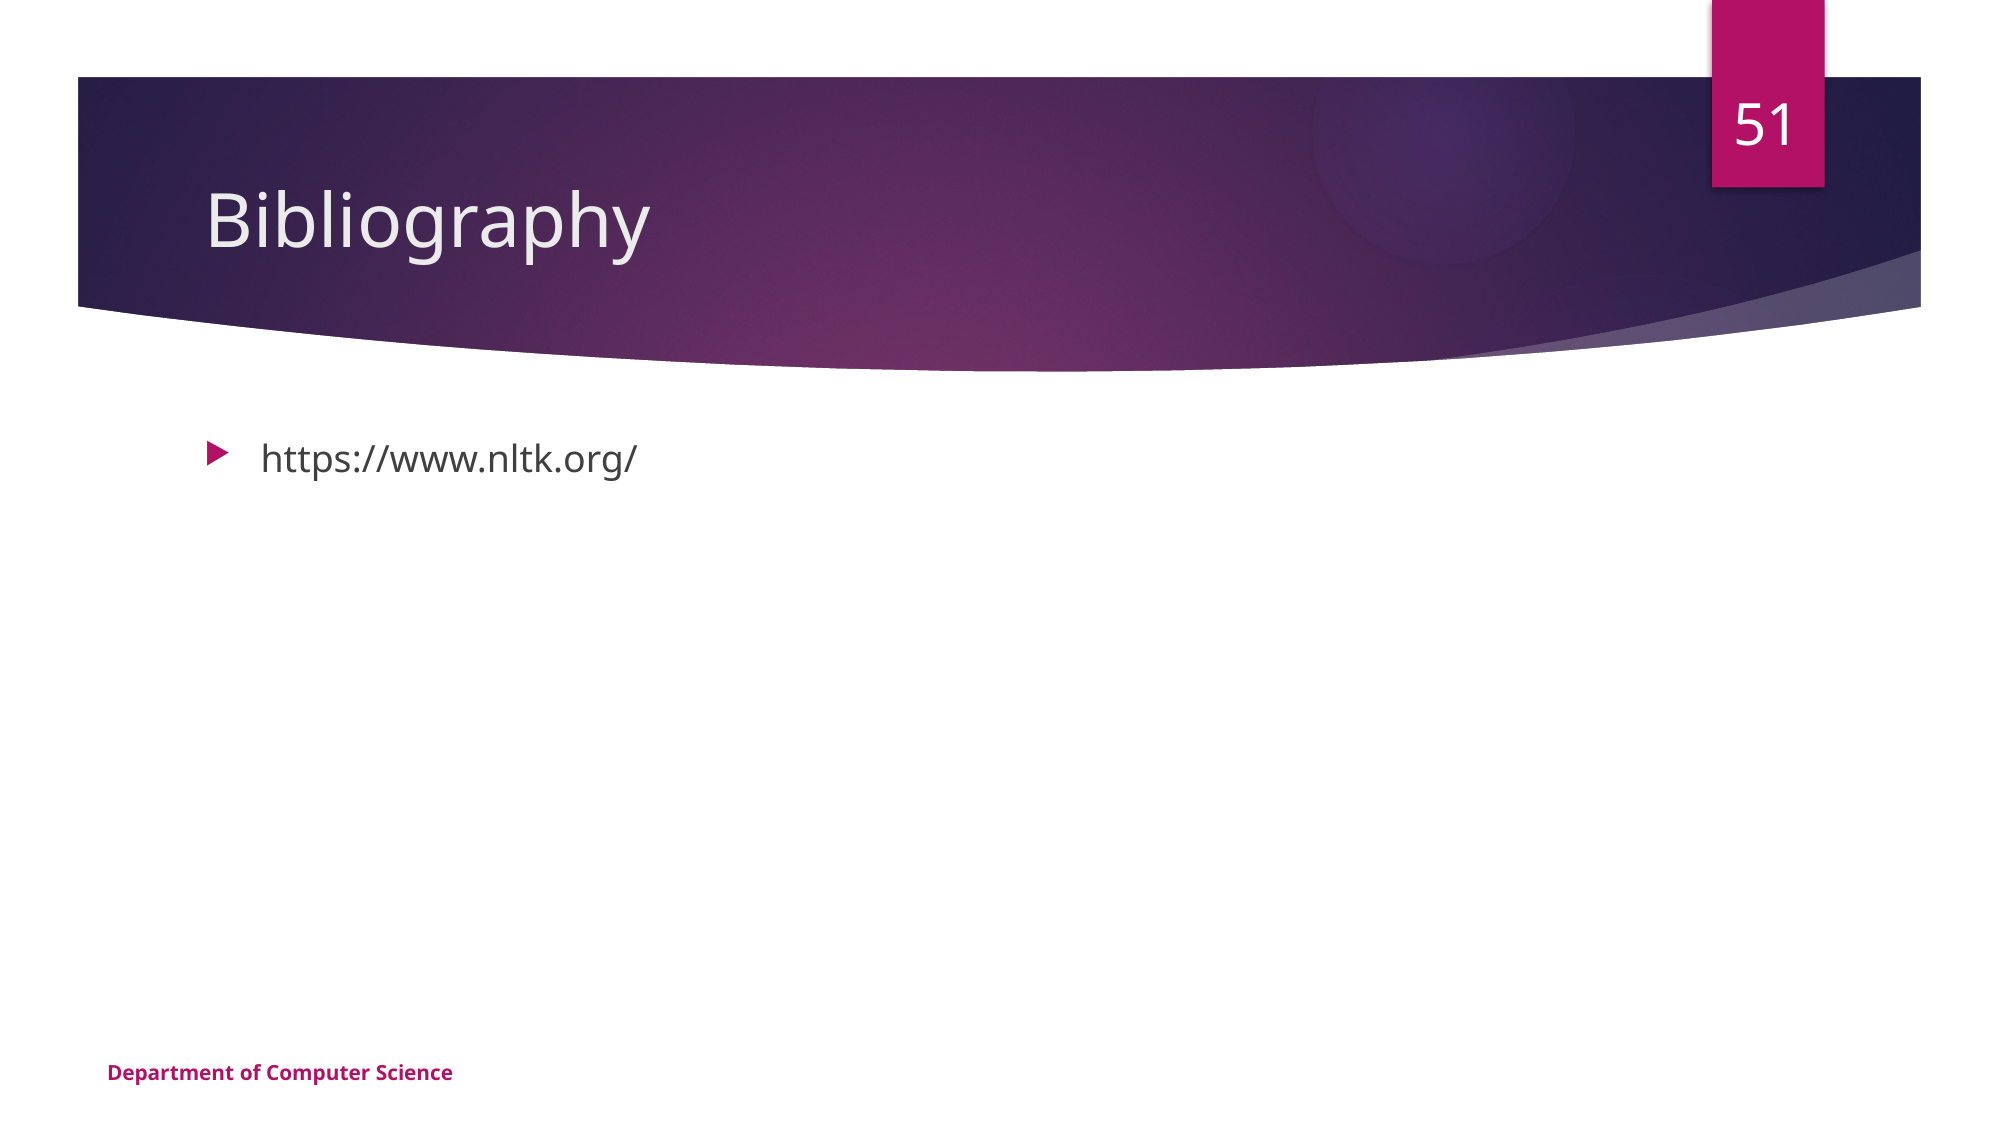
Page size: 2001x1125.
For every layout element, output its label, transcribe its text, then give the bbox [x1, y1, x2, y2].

list https://www.nltk.org/ [189, 427, 1638, 988]
title Bibliography [189, 159, 1627, 276]
footer Department of Computer Science [92, 1048, 726, 1099]
slide_number 51 [1698, 48, 1836, 175]
